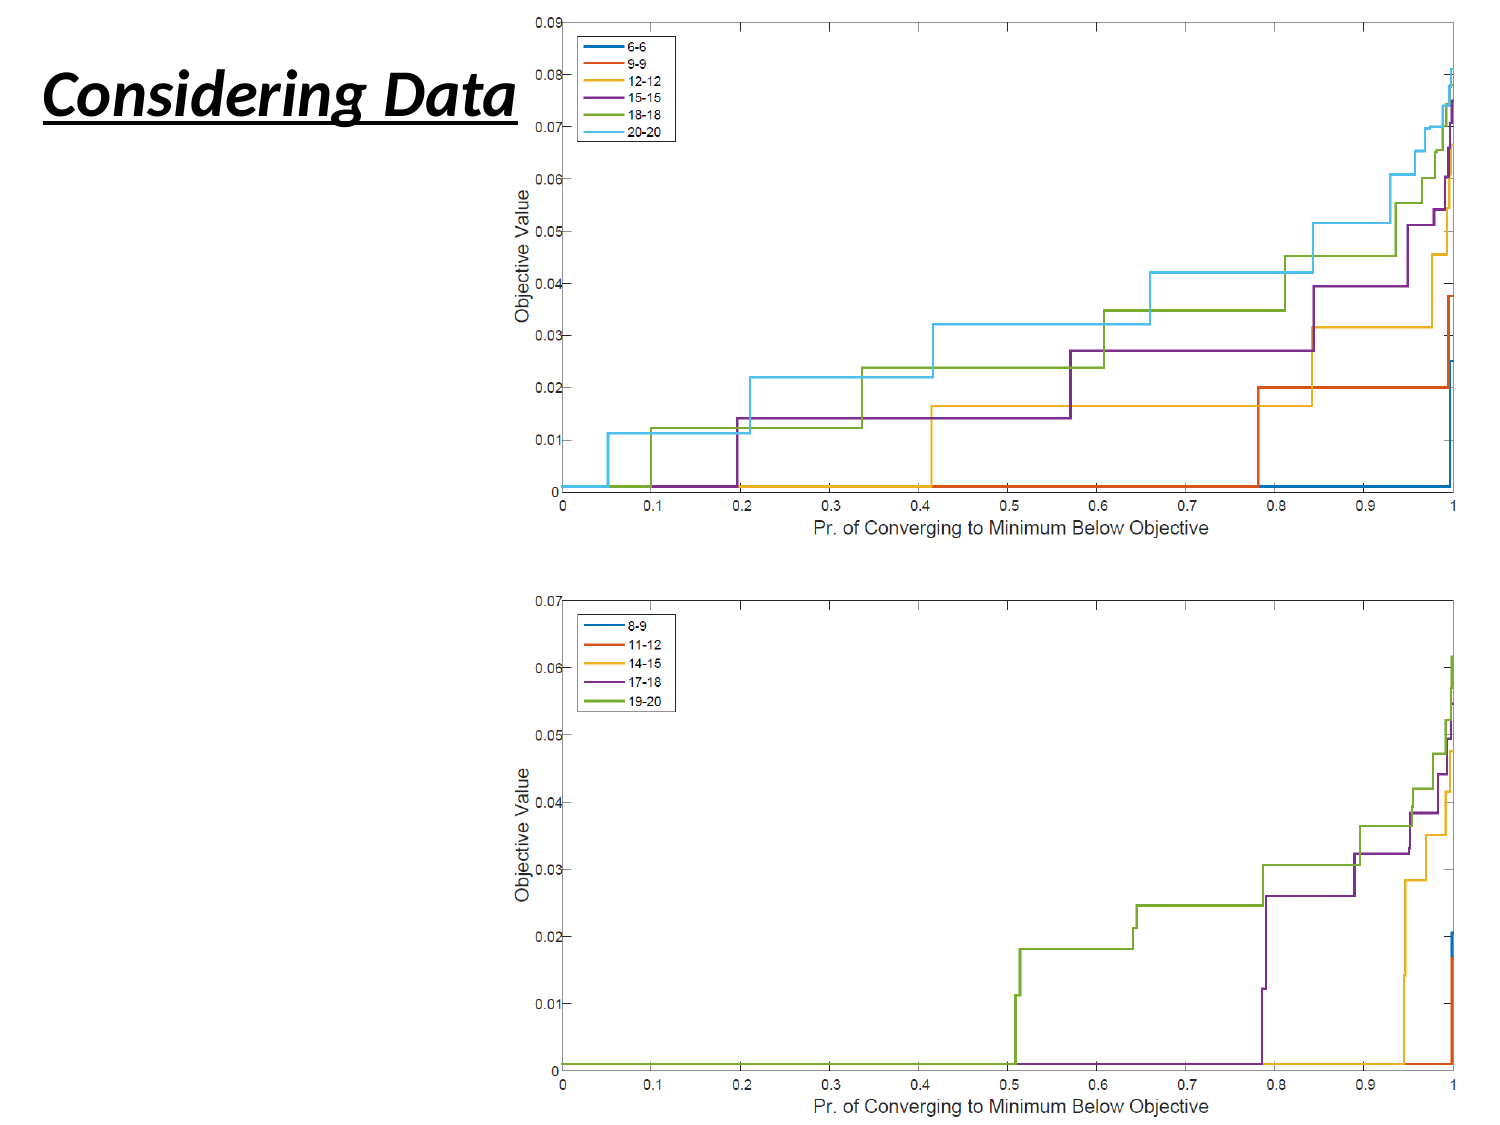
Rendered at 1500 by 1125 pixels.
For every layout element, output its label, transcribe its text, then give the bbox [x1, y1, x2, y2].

picture [489, 0, 1473, 1125]
text_box Considering Data [27, 42, 489, 138]
